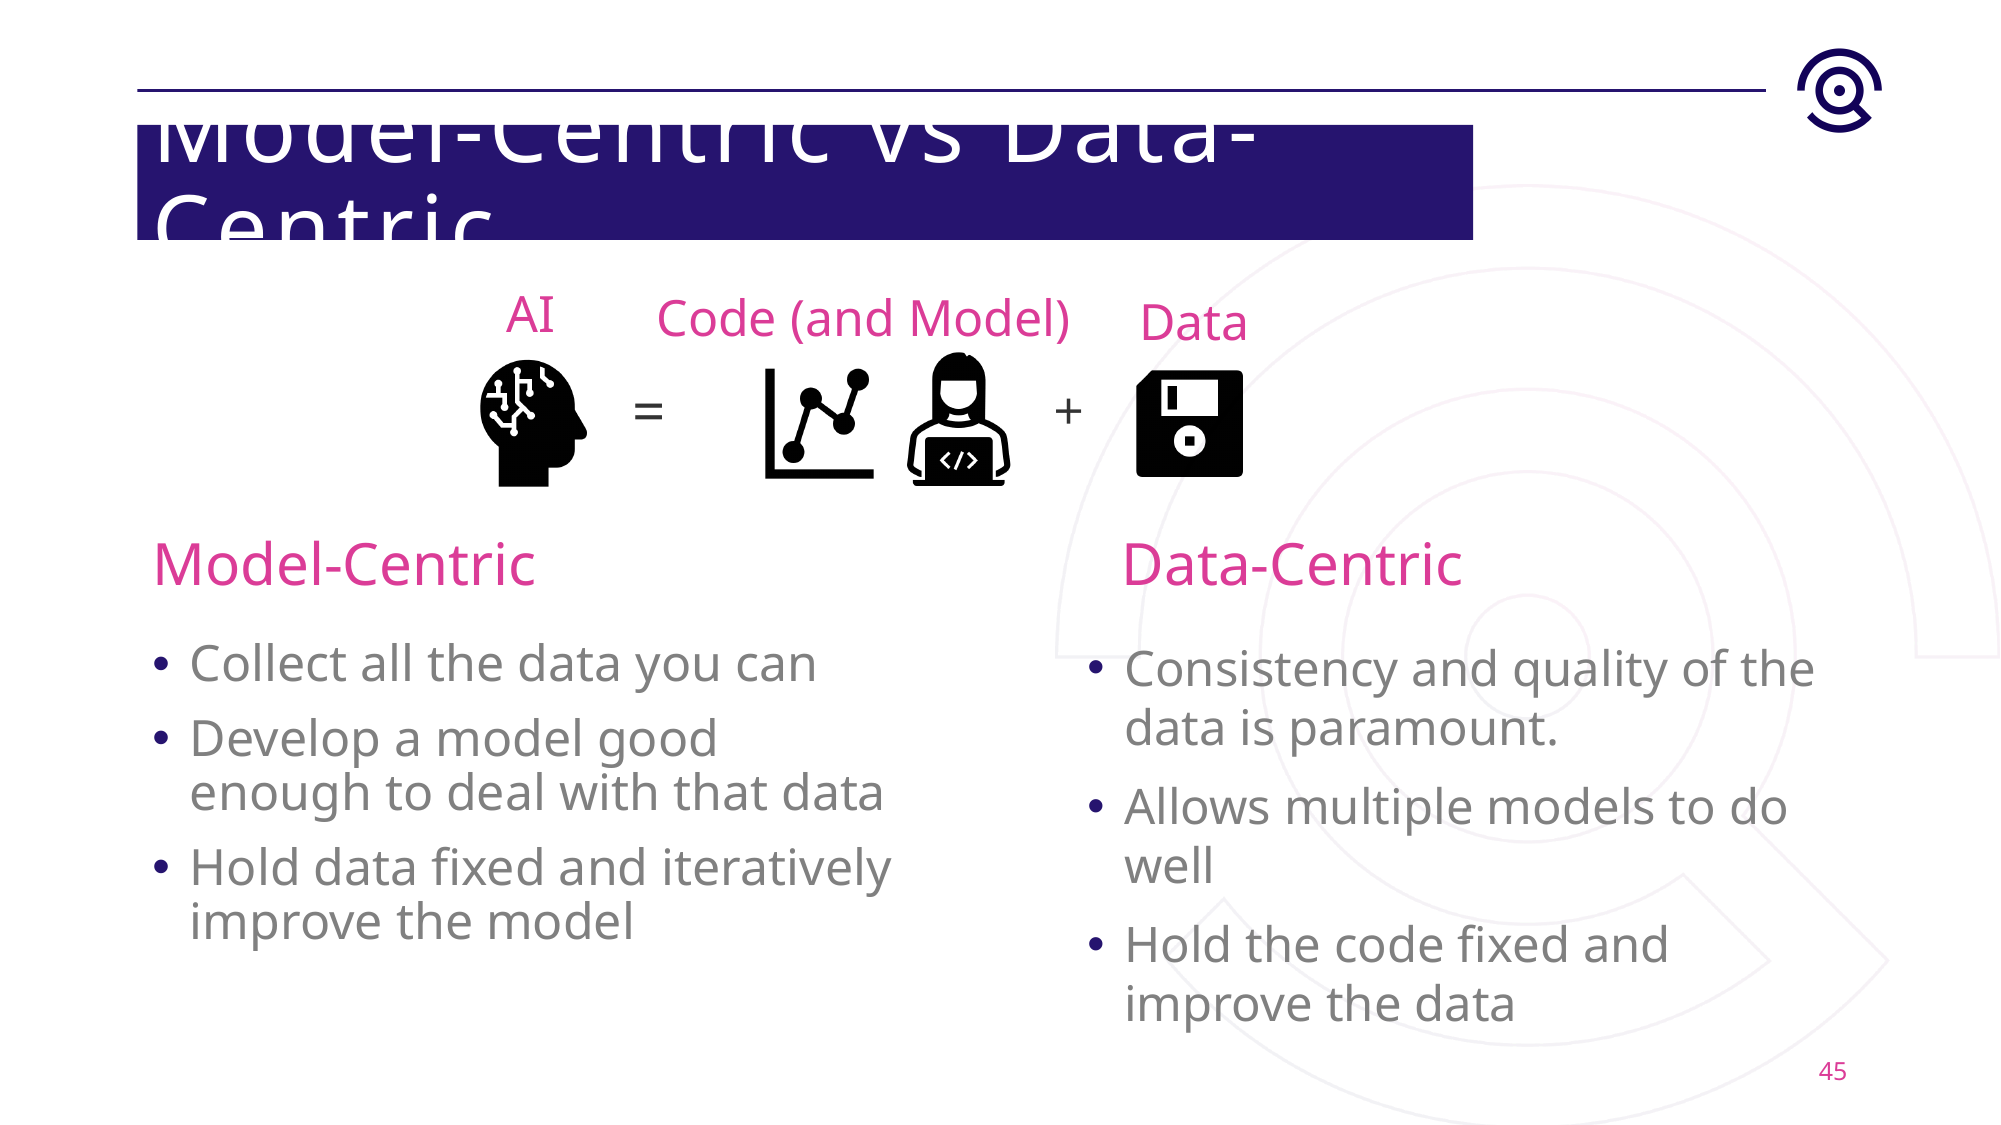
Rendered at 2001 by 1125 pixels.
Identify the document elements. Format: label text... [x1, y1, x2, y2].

title Model-Centric vs Data-Centric [137, 124, 1474, 240]
text_box Consistency and quality of the data is paramount. Allows multiple models to do well Hold the code fixed and improve the data [1072, 630, 1857, 1042]
slide_number 45 [1412, 1042, 1863, 1103]
text_box Data-Centric [1106, 527, 1822, 629]
picture [458, 348, 609, 499]
list = + [137, 284, 1863, 999]
picture [743, 338, 1034, 499]
text_box AI [491, 274, 576, 348]
text_box Data [1124, 283, 1275, 358]
text_box Code (and Model) [641, 278, 1098, 354]
text_box Collect all the data you can Develop a model good enough to deal with that data Hold data fixed and iteratively improve the model [137, 631, 922, 1024]
text_box Model-Centric [137, 527, 780, 629]
picture [1114, 348, 1265, 499]
